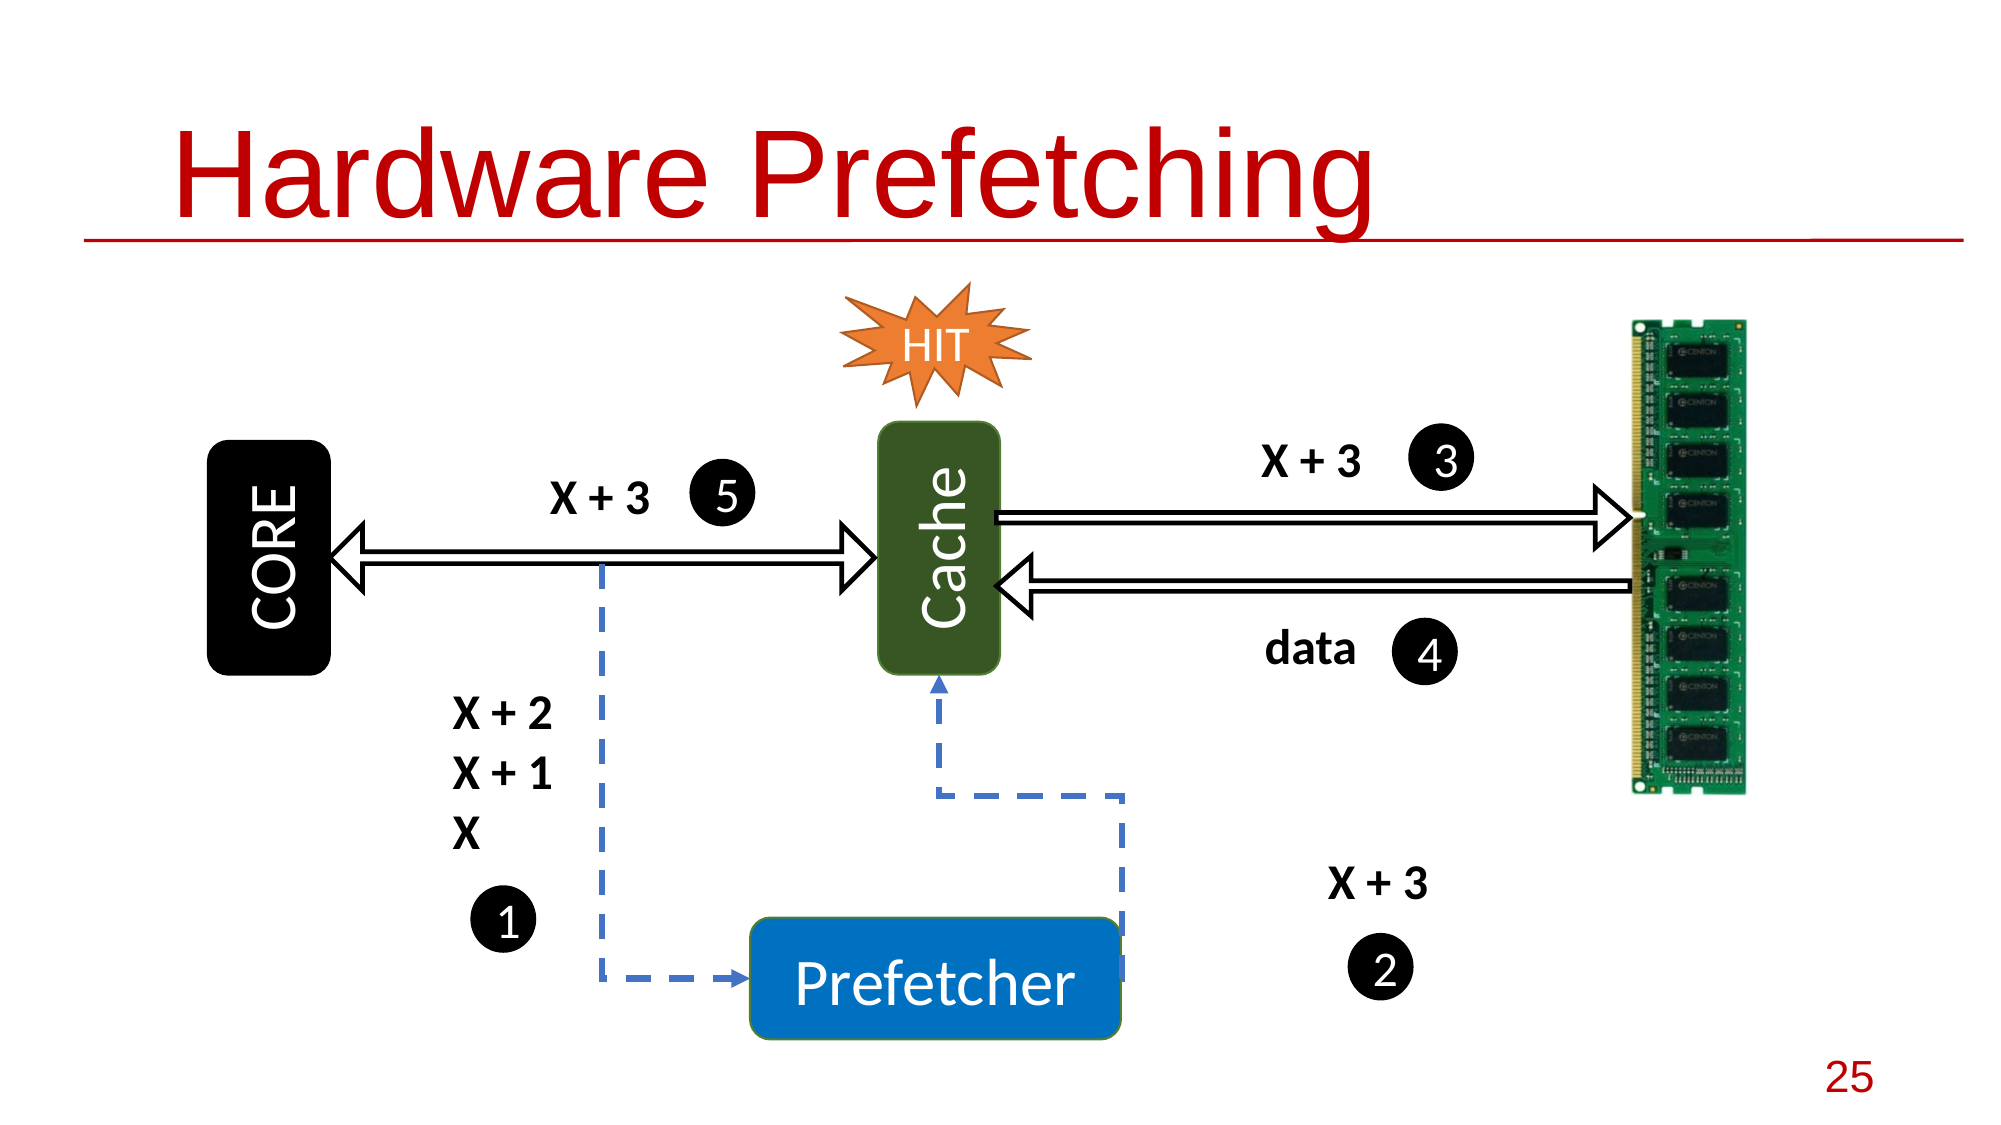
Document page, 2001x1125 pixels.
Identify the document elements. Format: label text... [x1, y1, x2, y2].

text_box 1 [471, 886, 536, 952]
text_box X + 3 [1313, 841, 1447, 917]
title Hardware Prefetching [152, 74, 1830, 200]
text_box 2 [1348, 933, 1413, 1000]
text_box [996, 512, 1445, 523]
text_box X + 3 [1246, 419, 1381, 495]
text_box 3 [1409, 424, 1474, 490]
text_box HIT [842, 284, 1032, 407]
picture [1450, 320, 1927, 795]
text_box [329, 525, 875, 591]
text_box X + 3 [535, 457, 670, 533]
text_box 5 [690, 459, 755, 526]
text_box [468, 696, 884, 846]
text_box Cache [878, 421, 1001, 675]
text_box CORE [207, 440, 330, 675]
text_box [1595, 487, 1606, 497]
text_box data [1249, 607, 1436, 682]
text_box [938, 674, 1122, 979]
text_box X + 2 X + 1 X [438, 672, 572, 868]
slide_number 25 [1765, 1031, 1893, 1118]
text_box [996, 556, 1445, 617]
text_box Prefetcher [750, 917, 1121, 1040]
text_box 4 [1392, 618, 1457, 685]
